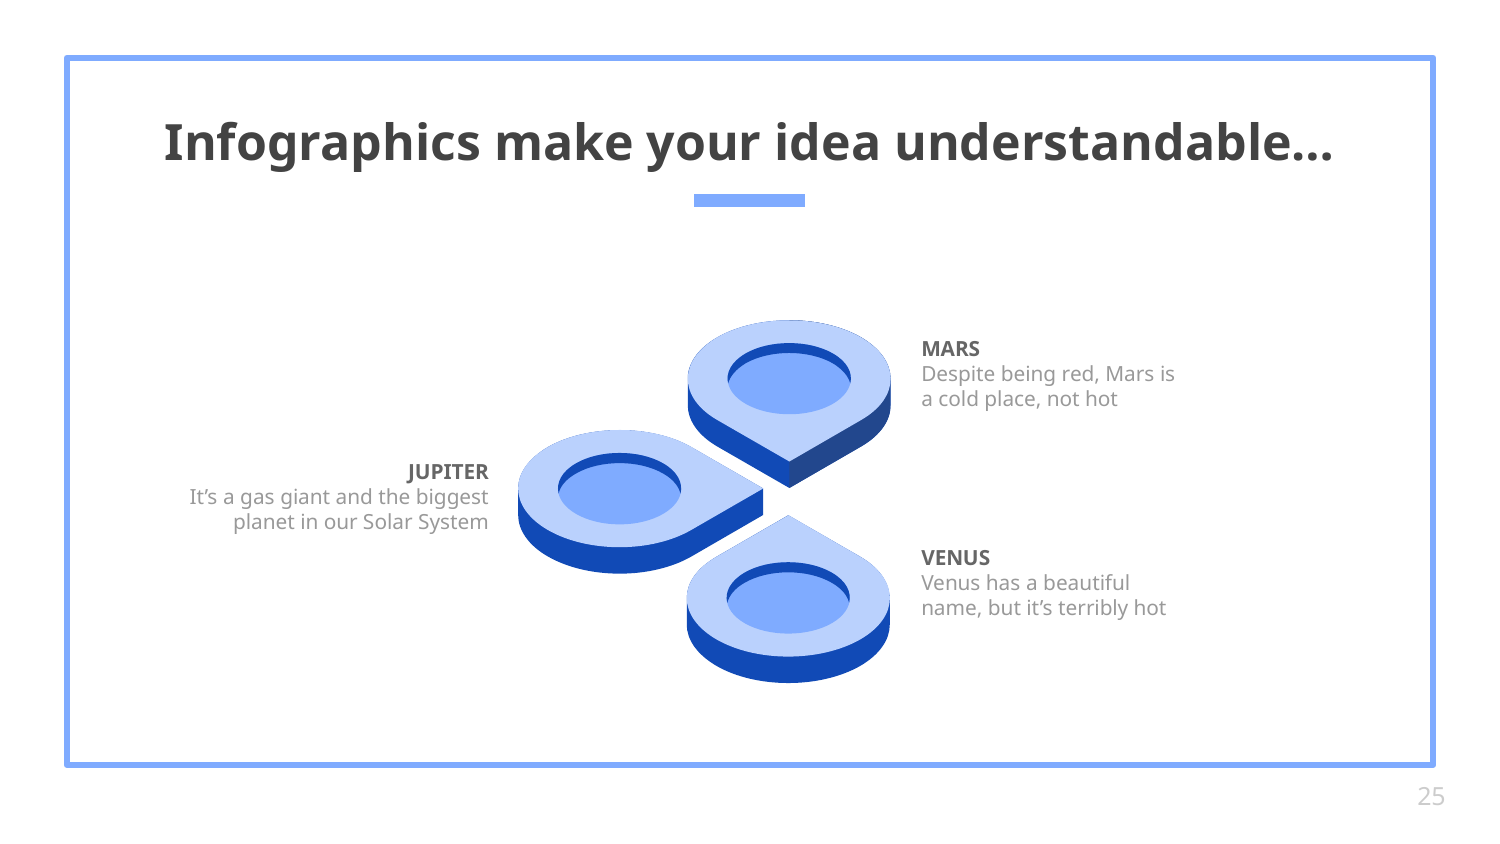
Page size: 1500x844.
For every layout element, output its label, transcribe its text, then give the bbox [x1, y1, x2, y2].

text_box VENUS Venus has a beautiful name, but it’s terribly hot [906, 529, 1208, 698]
text_box JUPITER It’s a gas giant and the biggest planet in our Solar System [163, 443, 502, 560]
title Infographics make your idea understandable… [0, 35, 1500, 186]
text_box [676, 514, 901, 684]
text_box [507, 429, 764, 574]
slide_number 25 [1402, 764, 1493, 830]
text_box MARS Despite being red, Mars is a cold place, not hot [906, 320, 1193, 444]
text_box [677, 319, 901, 489]
